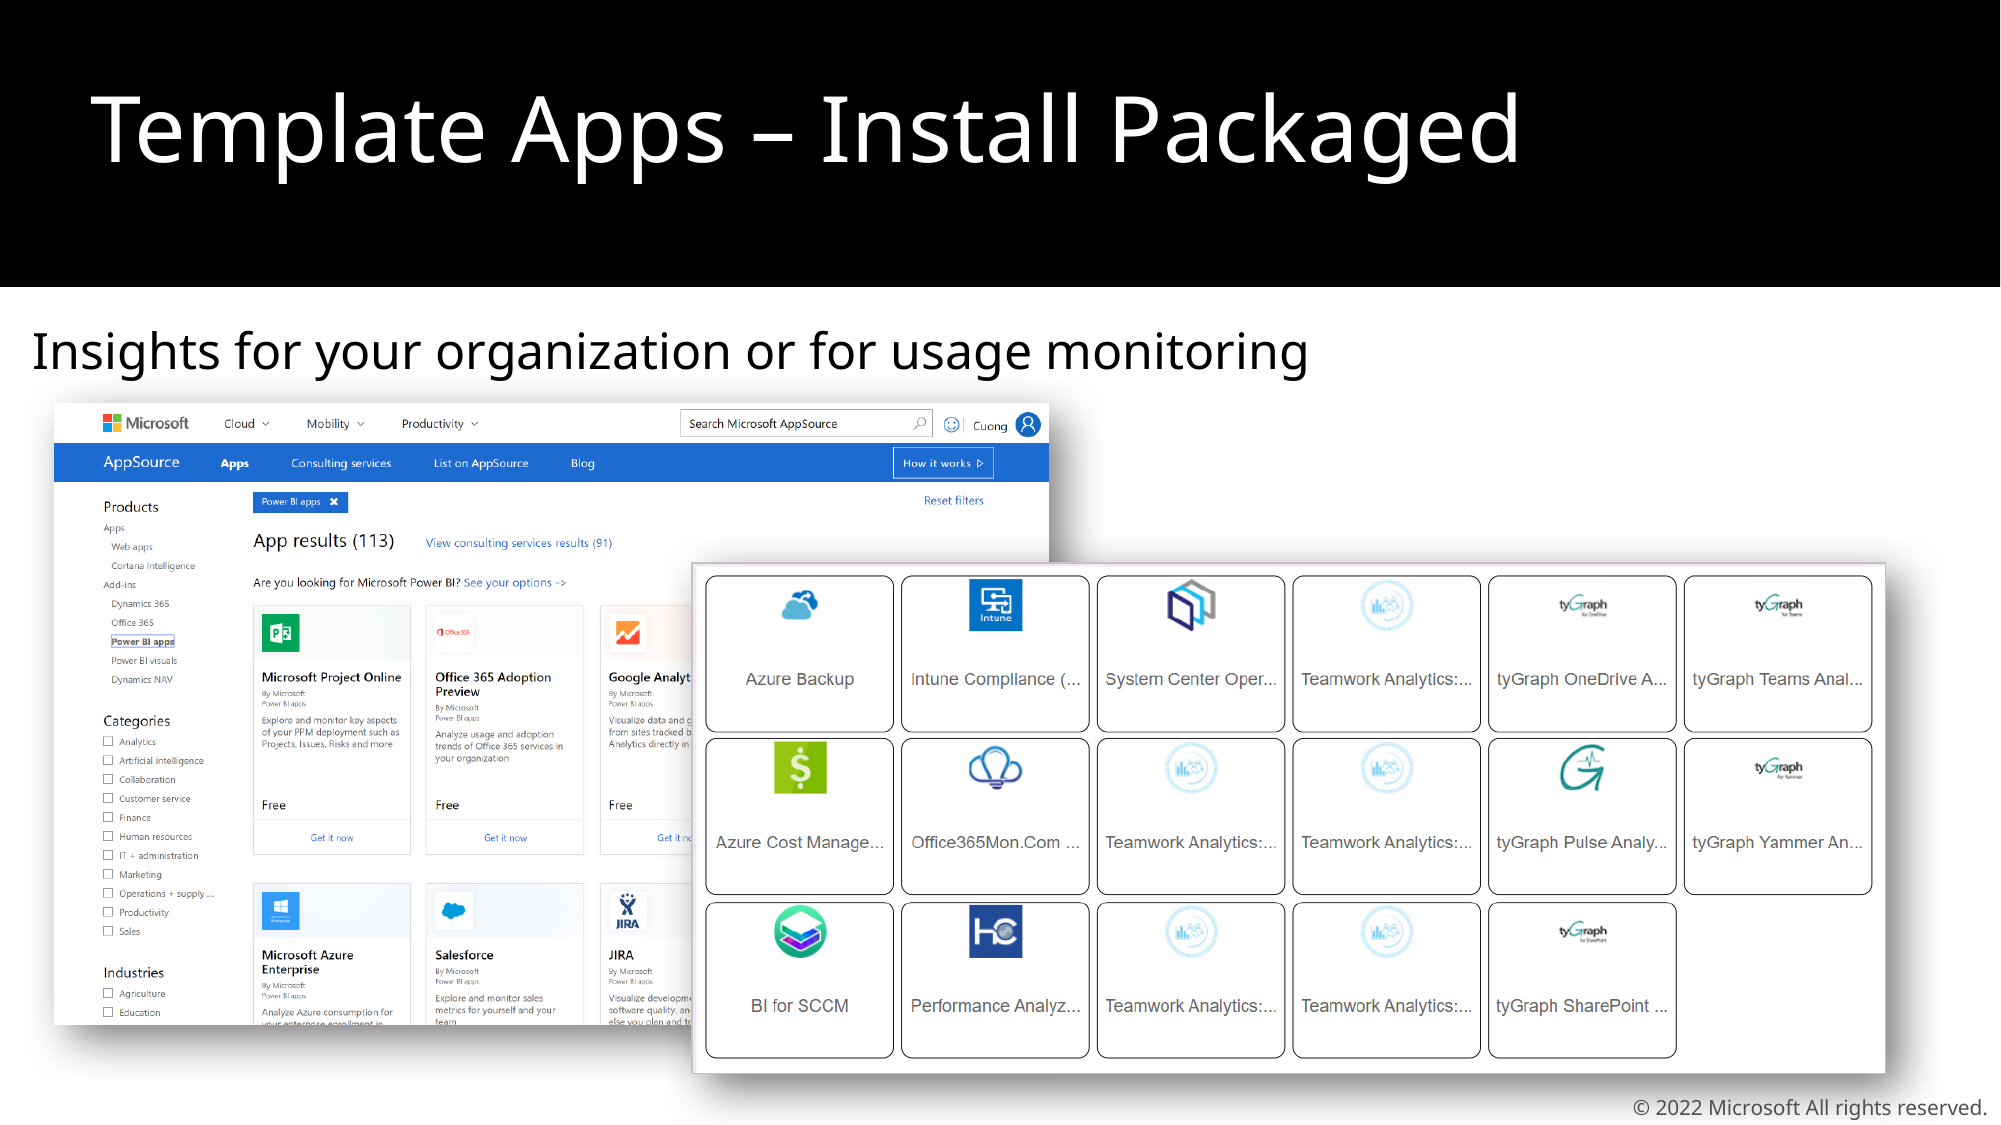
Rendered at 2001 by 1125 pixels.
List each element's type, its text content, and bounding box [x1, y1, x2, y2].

text_box © 2022 Microsoft All rights reserved. [1587, 1088, 2000, 1125]
title Template Apps – Install Packaged [75, 63, 1919, 178]
picture [54, 403, 1886, 1074]
text_box Insights for your organization or for usage monitoring [17, 312, 1339, 388]
